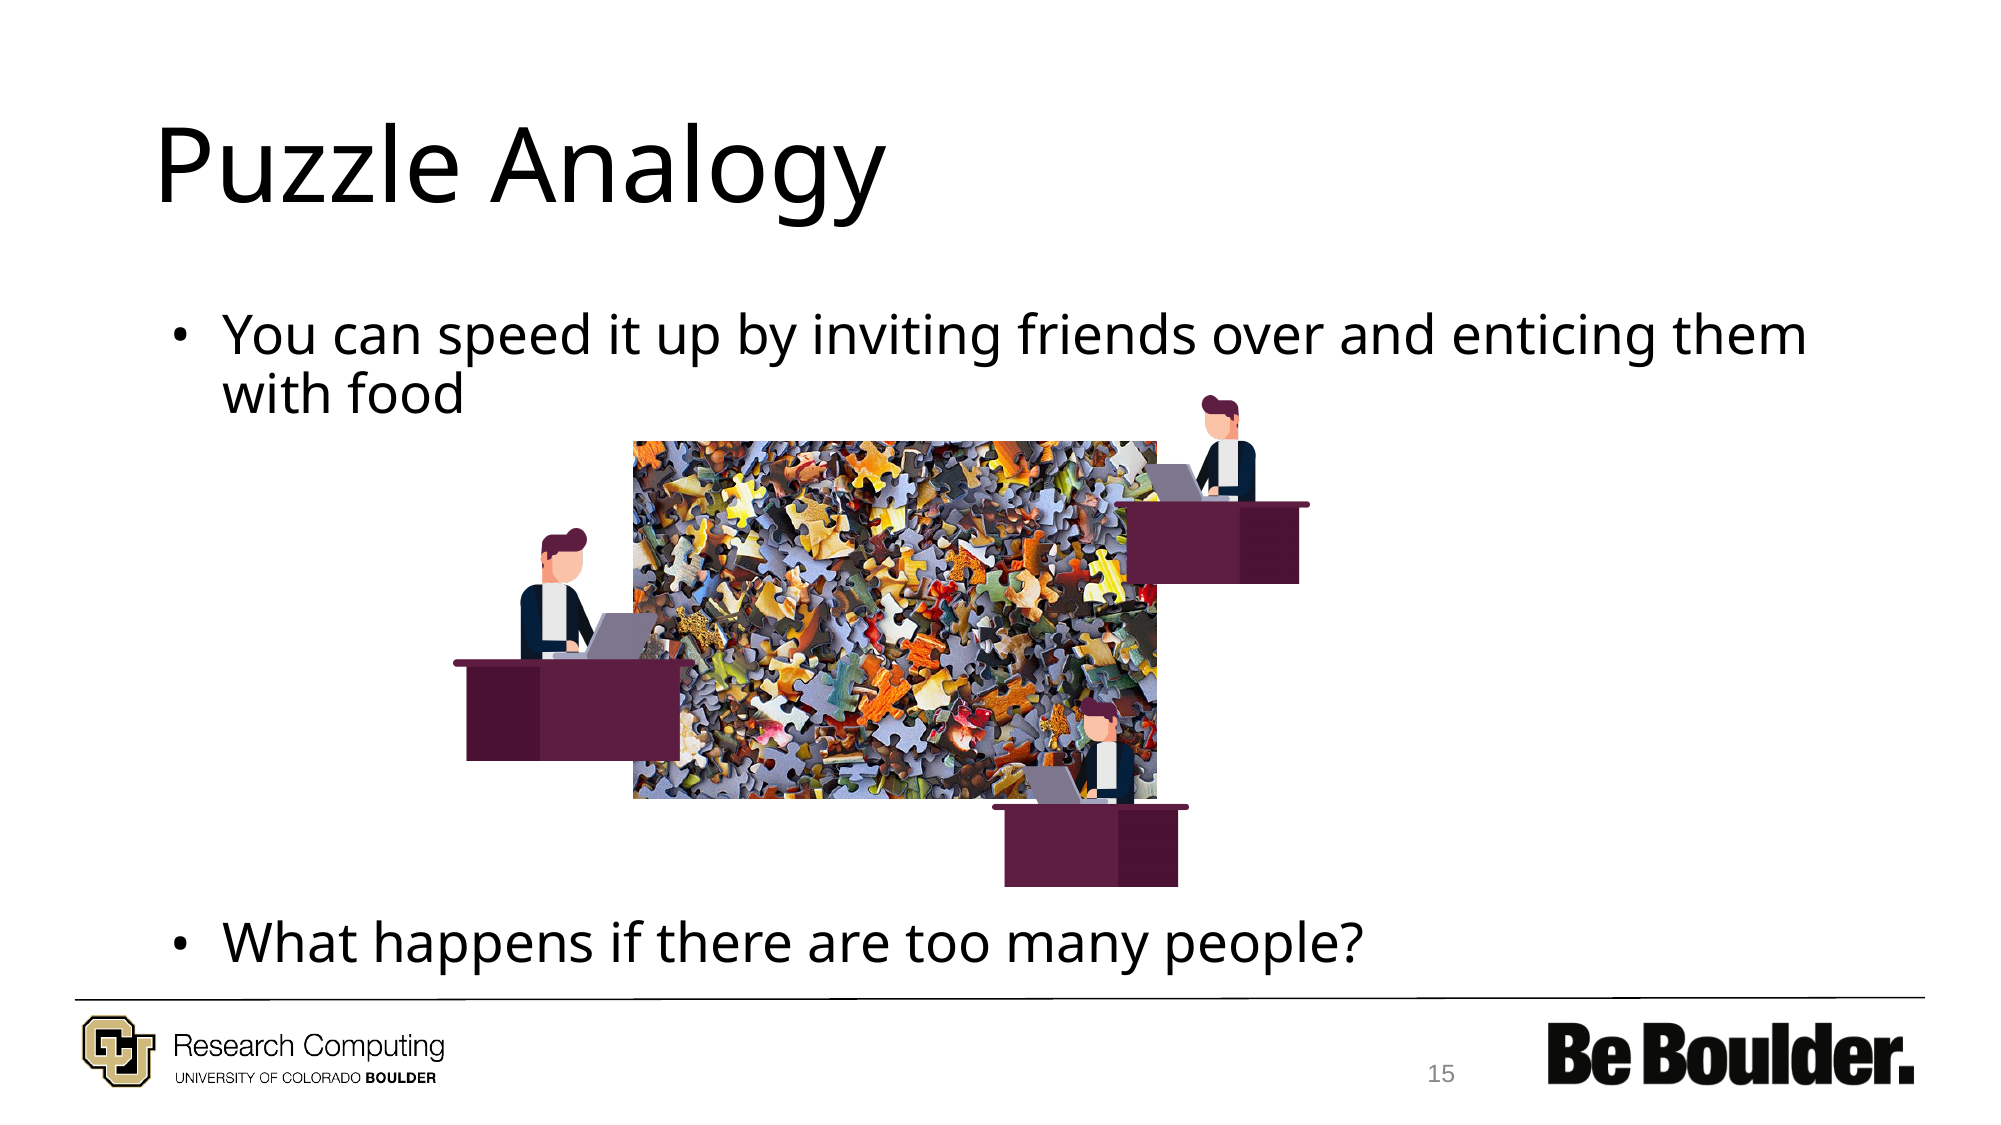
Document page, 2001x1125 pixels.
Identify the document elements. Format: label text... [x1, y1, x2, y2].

picture [1524, 1015, 1938, 1088]
picture [81, 1015, 444, 1088]
title Puzzle Analogy [137, 59, 1863, 278]
list You can speed it up by inviting friends over and enticing them with food What happens if there are too many people? [137, 299, 1863, 983]
slide_number ‹#› [1412, 1042, 1525, 1103]
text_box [453, 395, 1310, 887]
